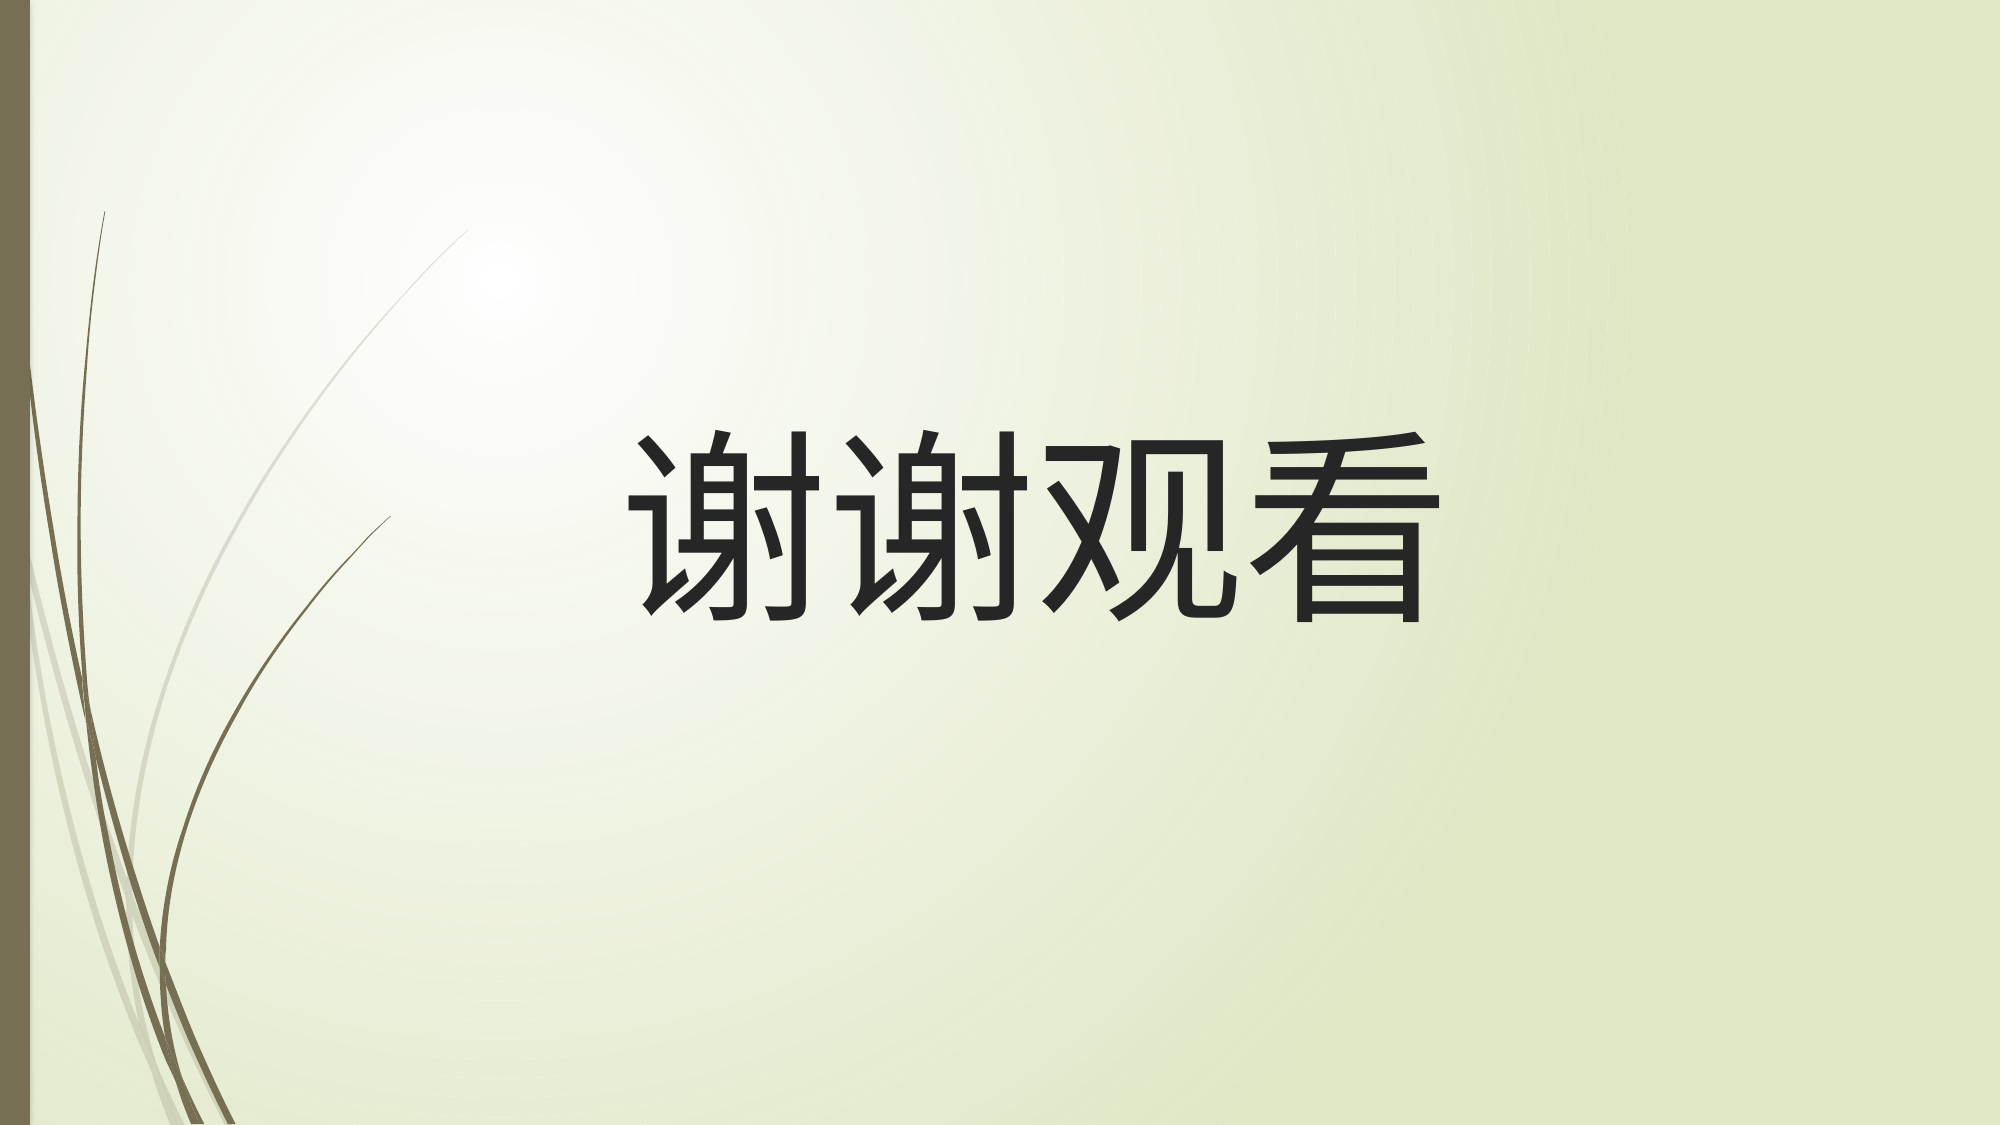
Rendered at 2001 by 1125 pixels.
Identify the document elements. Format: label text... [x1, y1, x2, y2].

title 谢谢观看 [604, 206, 1739, 655]
